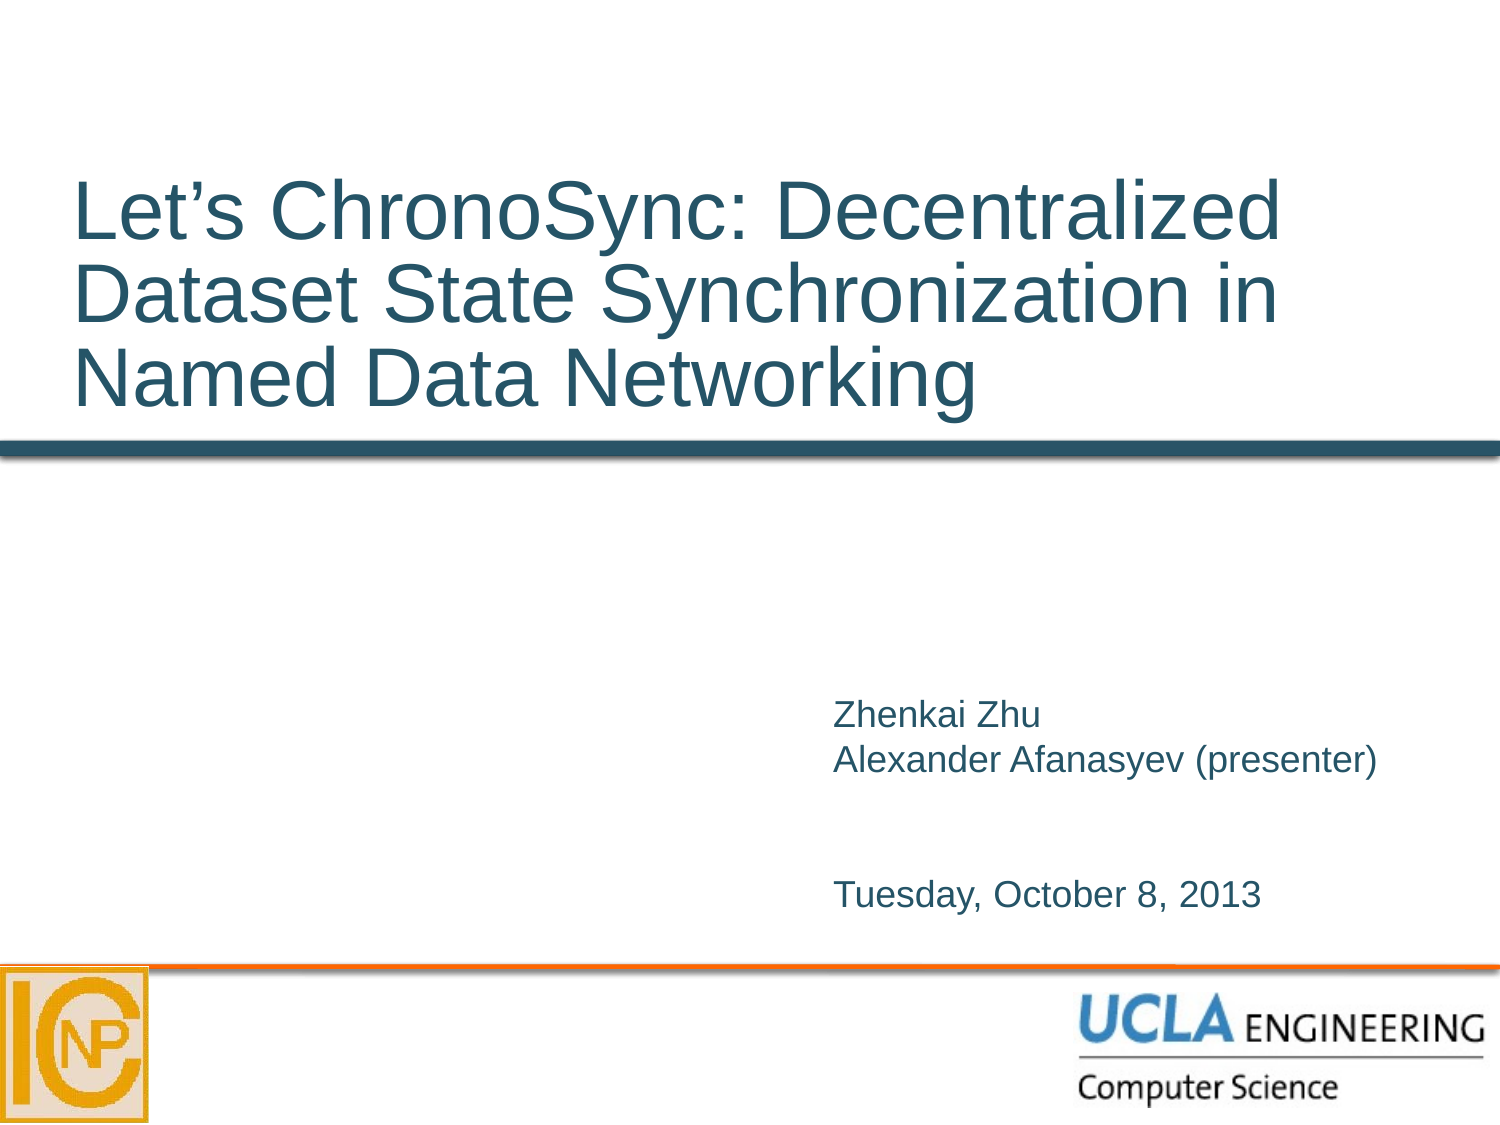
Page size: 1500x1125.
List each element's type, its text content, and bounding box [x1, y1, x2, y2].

title Let’s ChronoSync: Decentralized Dataset State Synchronization in Named Data Networking [72, 155, 1330, 423]
subtitle Zhenkai Zhu Alexander Afanasyev (presenter) Tuesday, October 8, 2013 [833, 690, 1474, 941]
picture [0, 966, 149, 1123]
picture [1073, 992, 1490, 1108]
